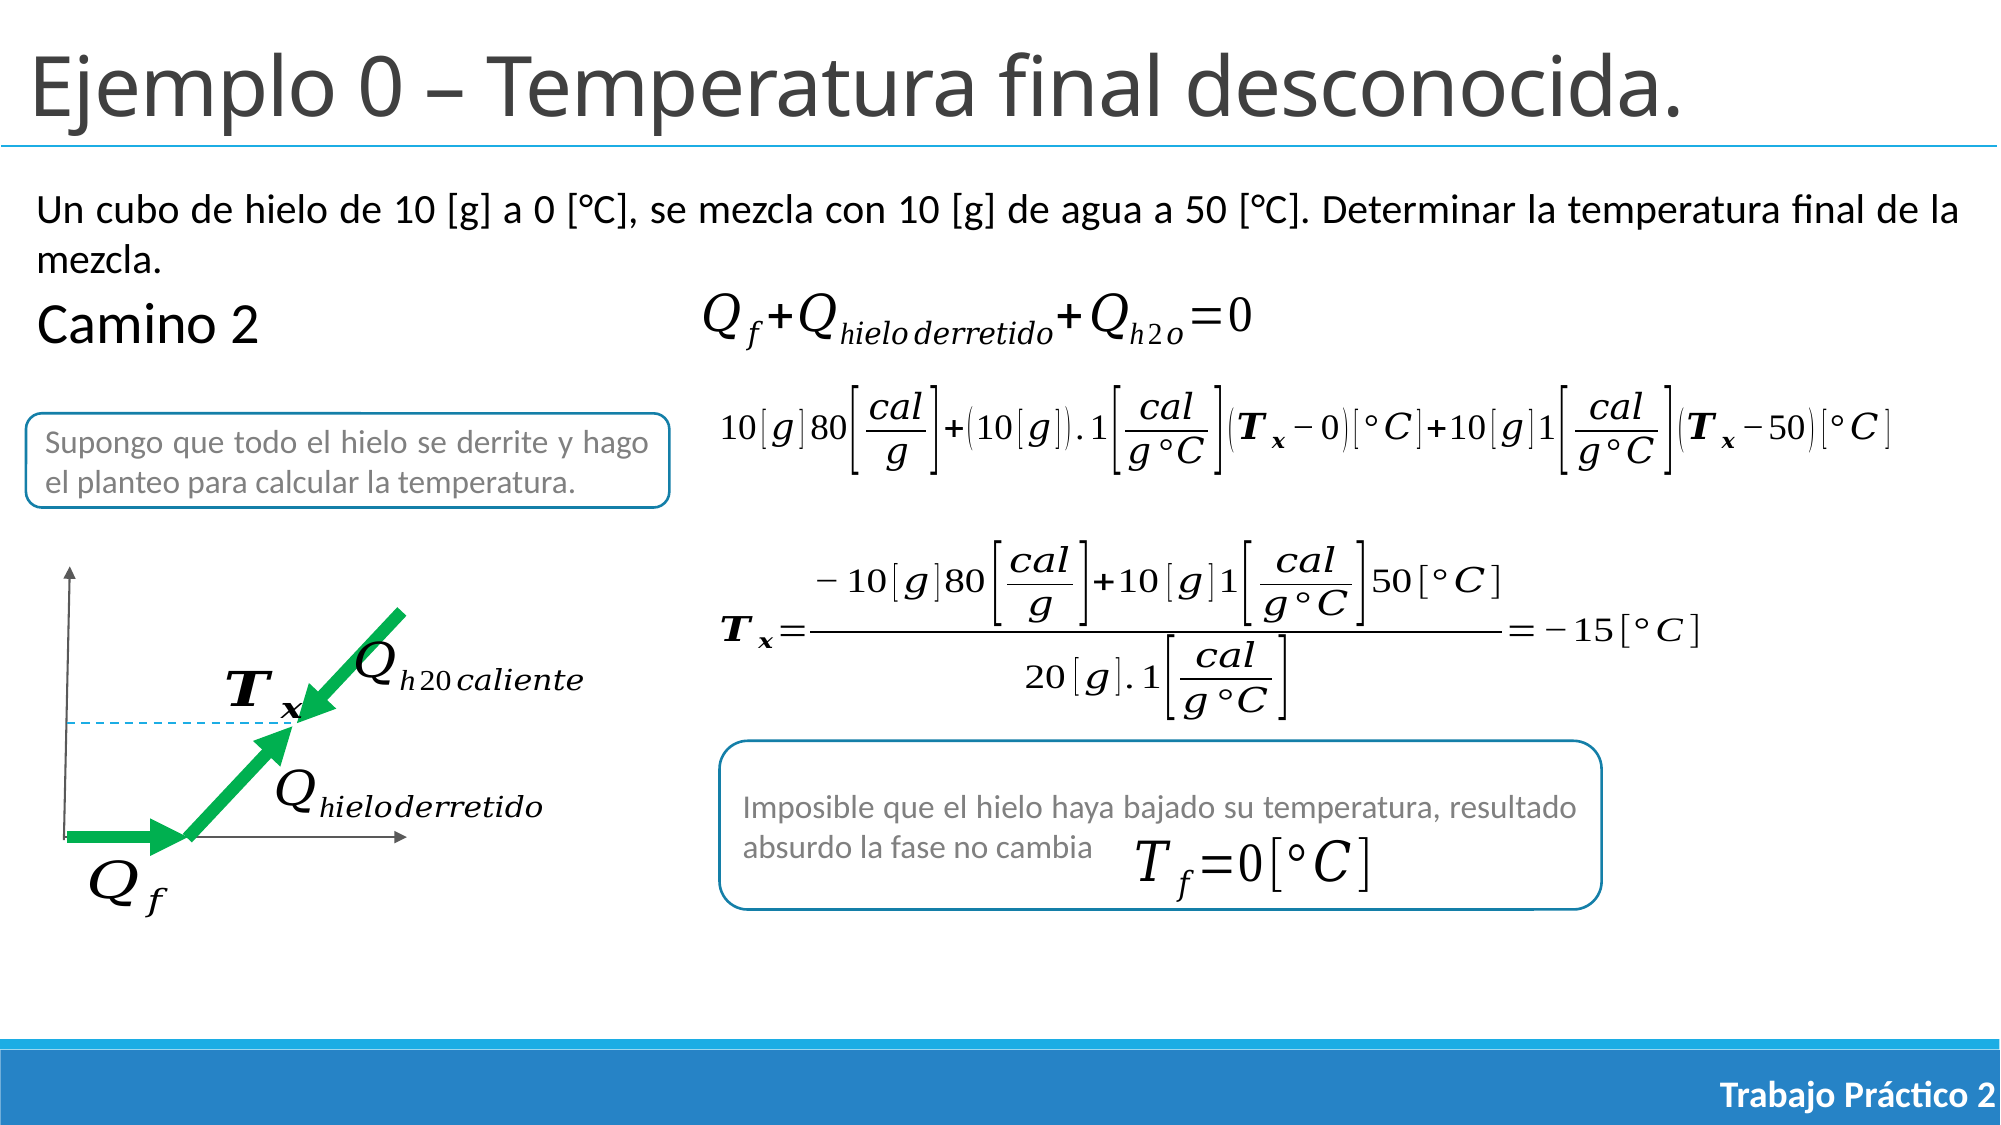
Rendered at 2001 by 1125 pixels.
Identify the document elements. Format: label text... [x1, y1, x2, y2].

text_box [63, 565, 408, 841]
text_box Supongo que todo el hielo se derrite y hago el planteo para calcular la temperatura. [24, 411, 671, 509]
text_box Un cubo de hielo de 10 [g] a 0 [°C], se mezcla con 10 [g] de agua a 50 [°C]. Determinar la temperatura final de la mezcla. [21, 174, 1977, 289]
text_box Imposible que el hielo haya bajado su temperatura, resultado absurdo la fase no cambia [718, 739, 1603, 911]
text_box Camino 2 [22, 277, 276, 363]
text_box Trabajo Práctico 2 [1705, 1062, 2000, 1122]
text_box Ejemplo 0 – Temperatura final desconocida. [13, 20, 1822, 141]
